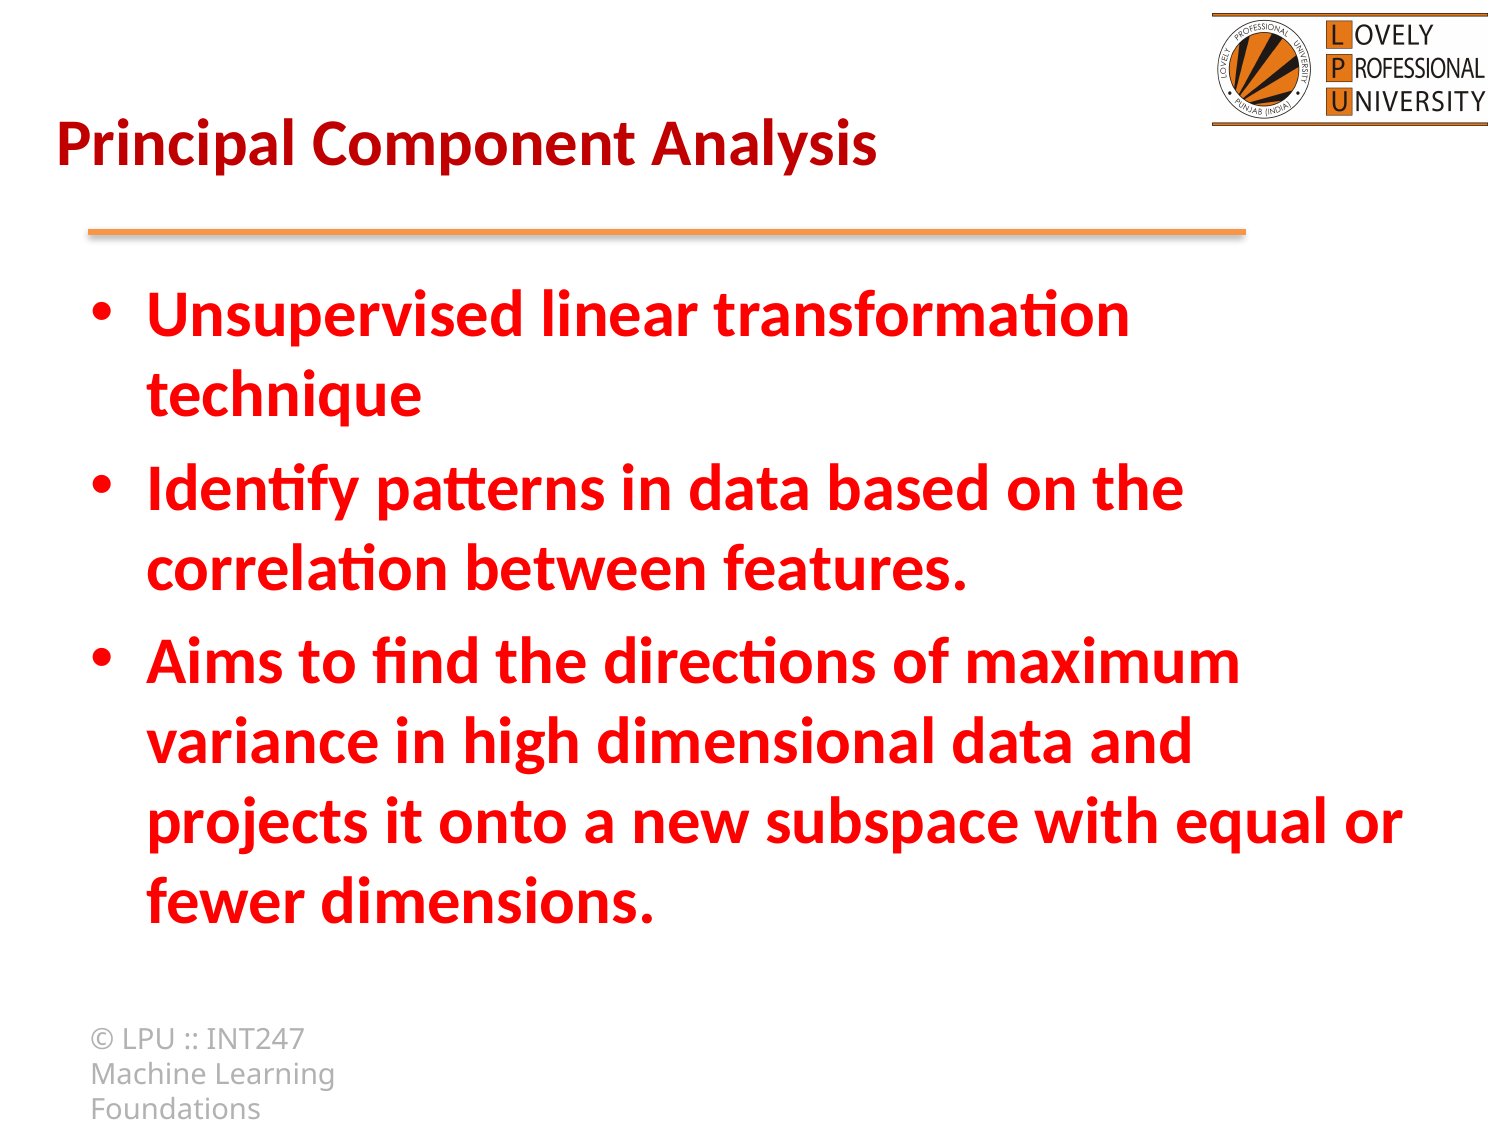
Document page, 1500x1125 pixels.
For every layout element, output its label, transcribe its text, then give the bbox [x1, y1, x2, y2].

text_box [1212, 13, 1488, 126]
slide_number © LPU :: INT247 Machine Learning Foundations [75, 1042, 425, 1103]
list Unsupervised linear transformation technique Identify patterns in data based on the correlation between features. Aims to find the directions of maximum variance in high dimensional data and projects it onto a new subspace with equal or fewer dimensions. [75, 262, 1425, 1005]
title Principal Component Analysis [41, 45, 1500, 233]
